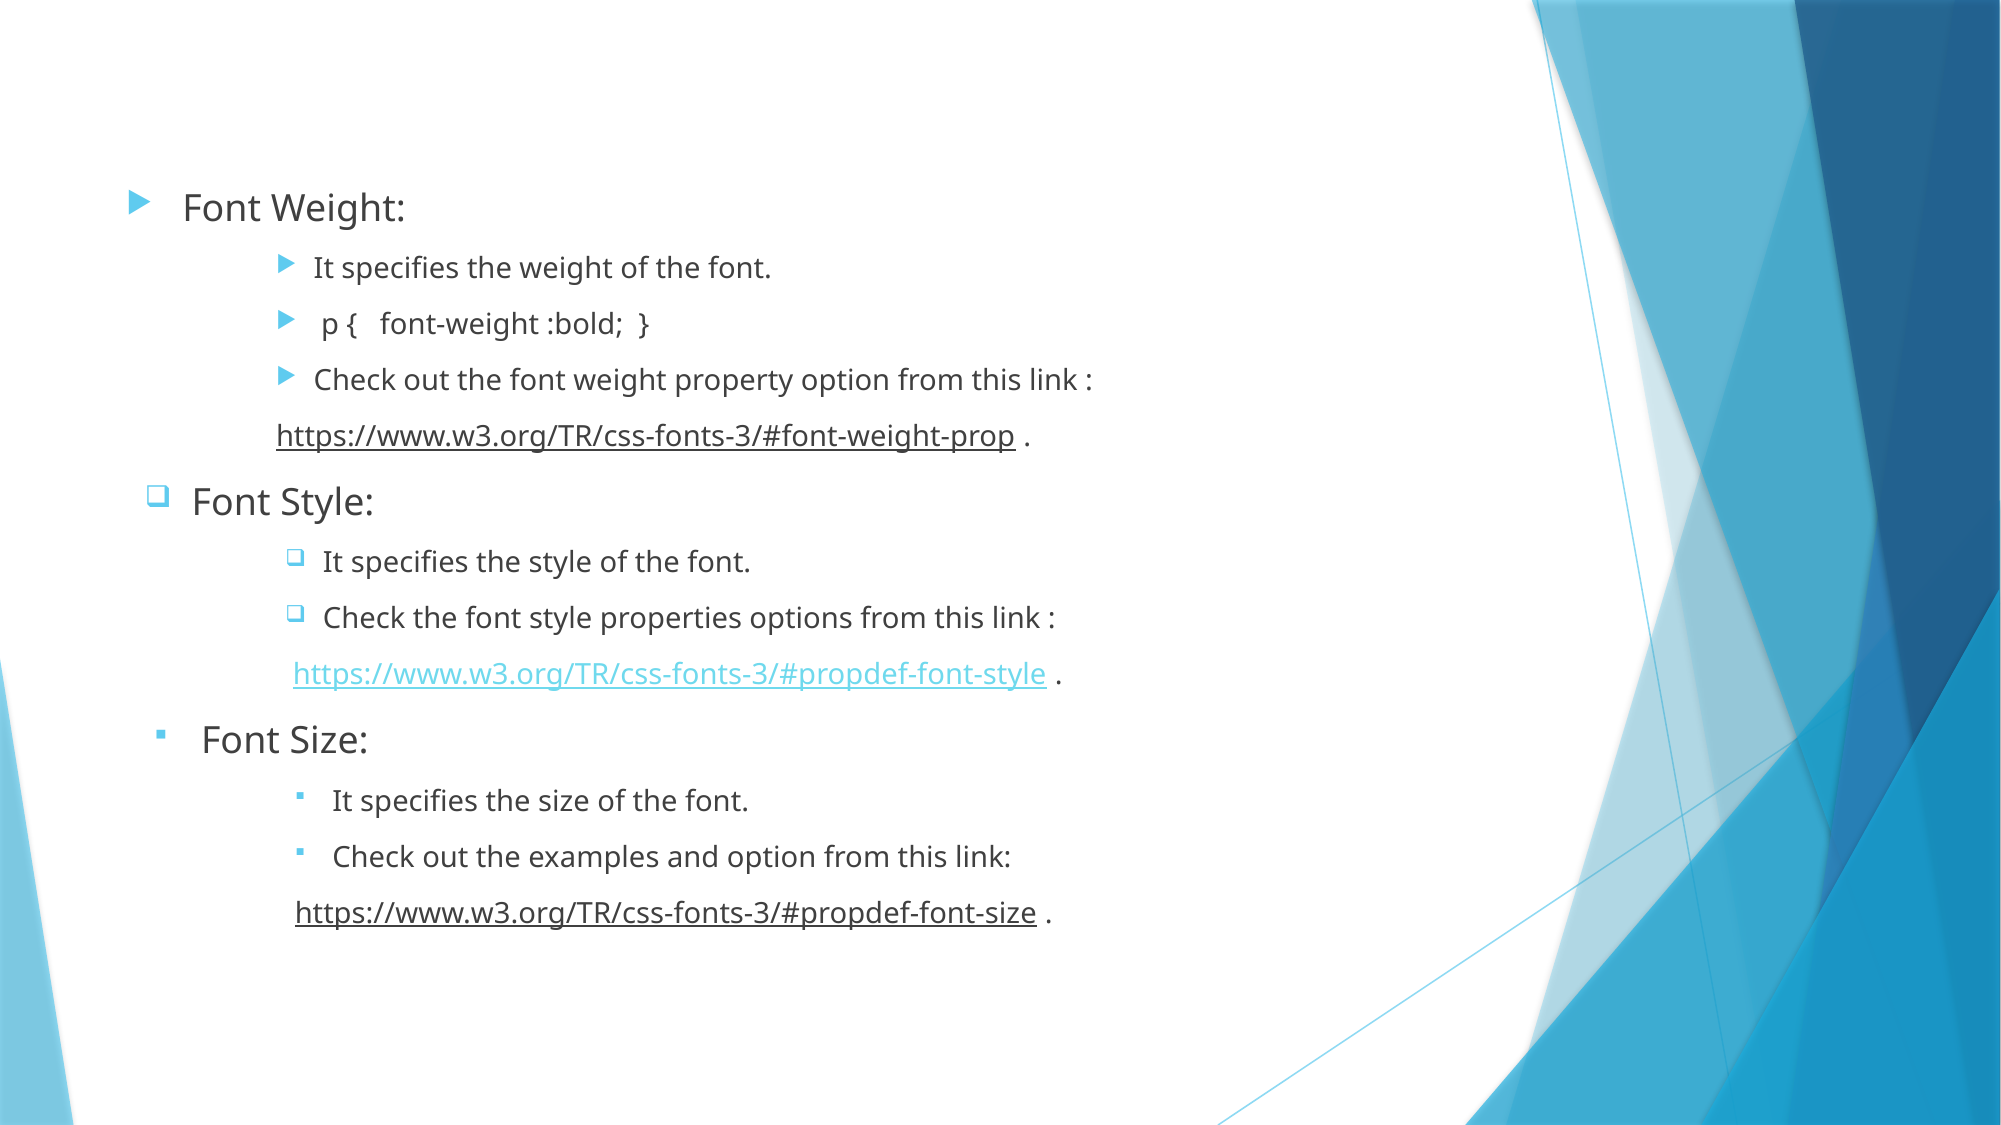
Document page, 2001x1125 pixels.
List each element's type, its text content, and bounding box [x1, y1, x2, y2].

list Font Weight: It specifies the weight of the font. p { font-weight :bold; } Check out the font weight property option from this link : https://www.w3.org/TR/css-fonts-3/#font-weight-prop . Font Style: It specifies the style of the font. Check the font style properties options from this link : https://www.w3.org/TR/css-fonts-3/#propdef-font-style . Font Size: It specifies the size of the font. Check out the examples and option from this link: https://www.w3.org/TR/css-fonts-3/#propdef-font-size . [111, 176, 1522, 992]
